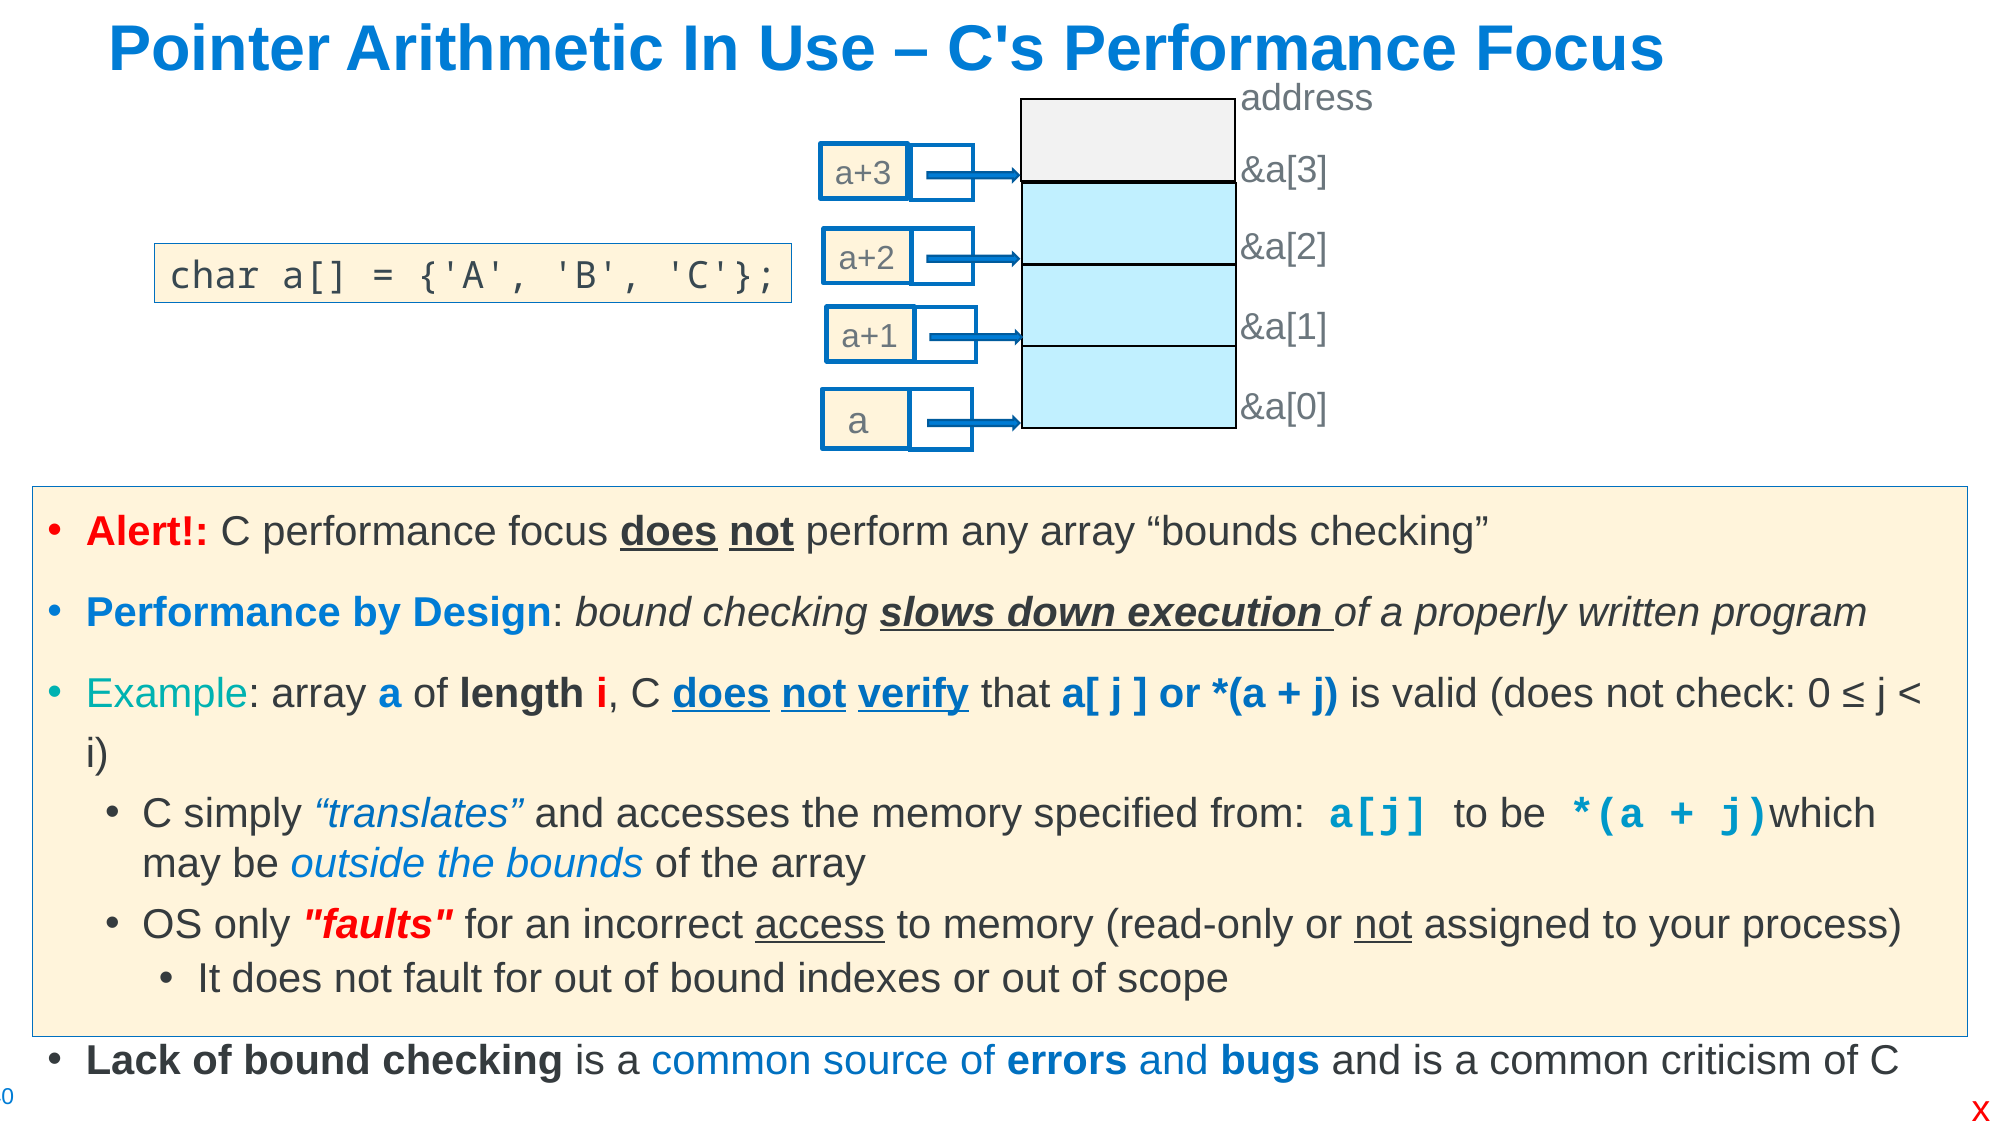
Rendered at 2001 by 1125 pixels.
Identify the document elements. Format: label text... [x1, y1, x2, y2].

text_box char a[] = {'A', 'B', 'C'}; [154, 243, 792, 303]
title Pointer Arithmetic In Use – C's Performance Focus [93, 16, 1817, 93]
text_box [820, 99, 1237, 450]
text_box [1224, 65, 1390, 436]
text_box x [1956, 1076, 2000, 1125]
list Alert!: C performance focus does not perform any array “bounds checking” Performance by Design: bound checking slows down execution of a properly written program Example: array a of length i, C does not verify that a[ j ] or *(a + j) is valid (does not check: 0 ≤ j < i) C simply “translates” and accesses the memory specified from: a[j] to be *(a + j)which may be outside the bounds of the array OS only "faults" for an incorrect access to memory (read-only or not assigned to your process) It does not fault for out of bound indexes or out of scope Lack of bound checking is a common source of errors and bugs and is a common criticism of C [32, 486, 1968, 1037]
